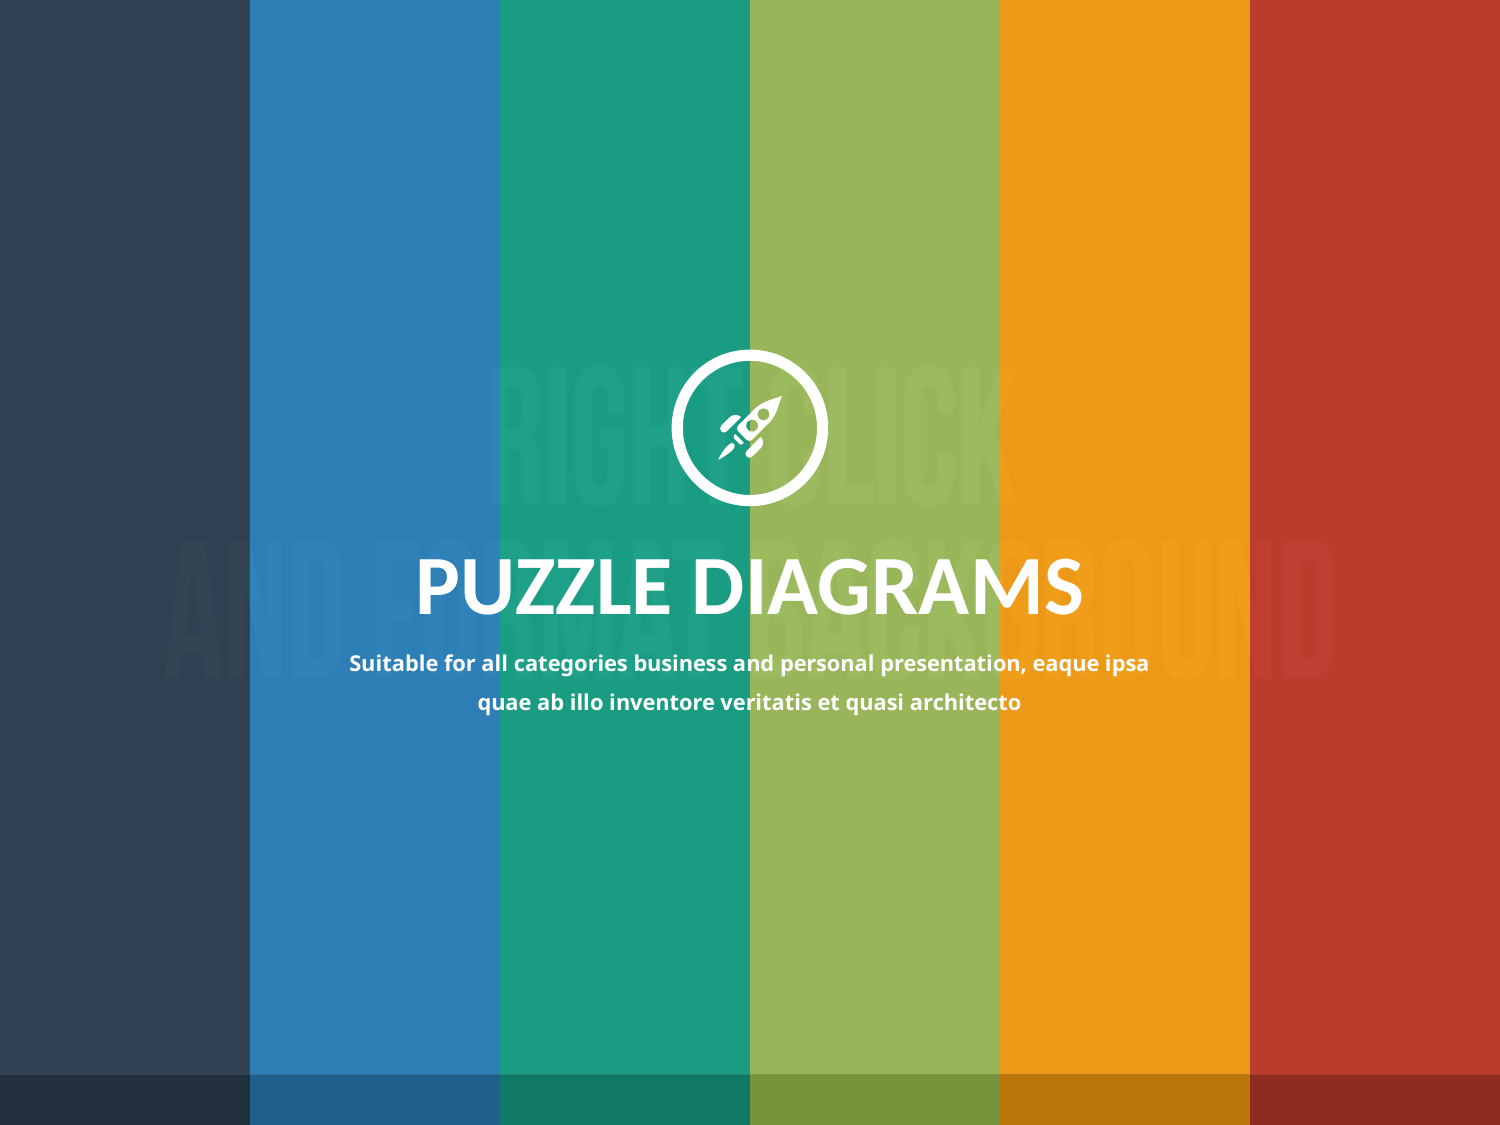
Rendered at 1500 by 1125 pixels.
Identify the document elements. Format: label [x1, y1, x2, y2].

text_box [0, 0, 1500, 1125]
